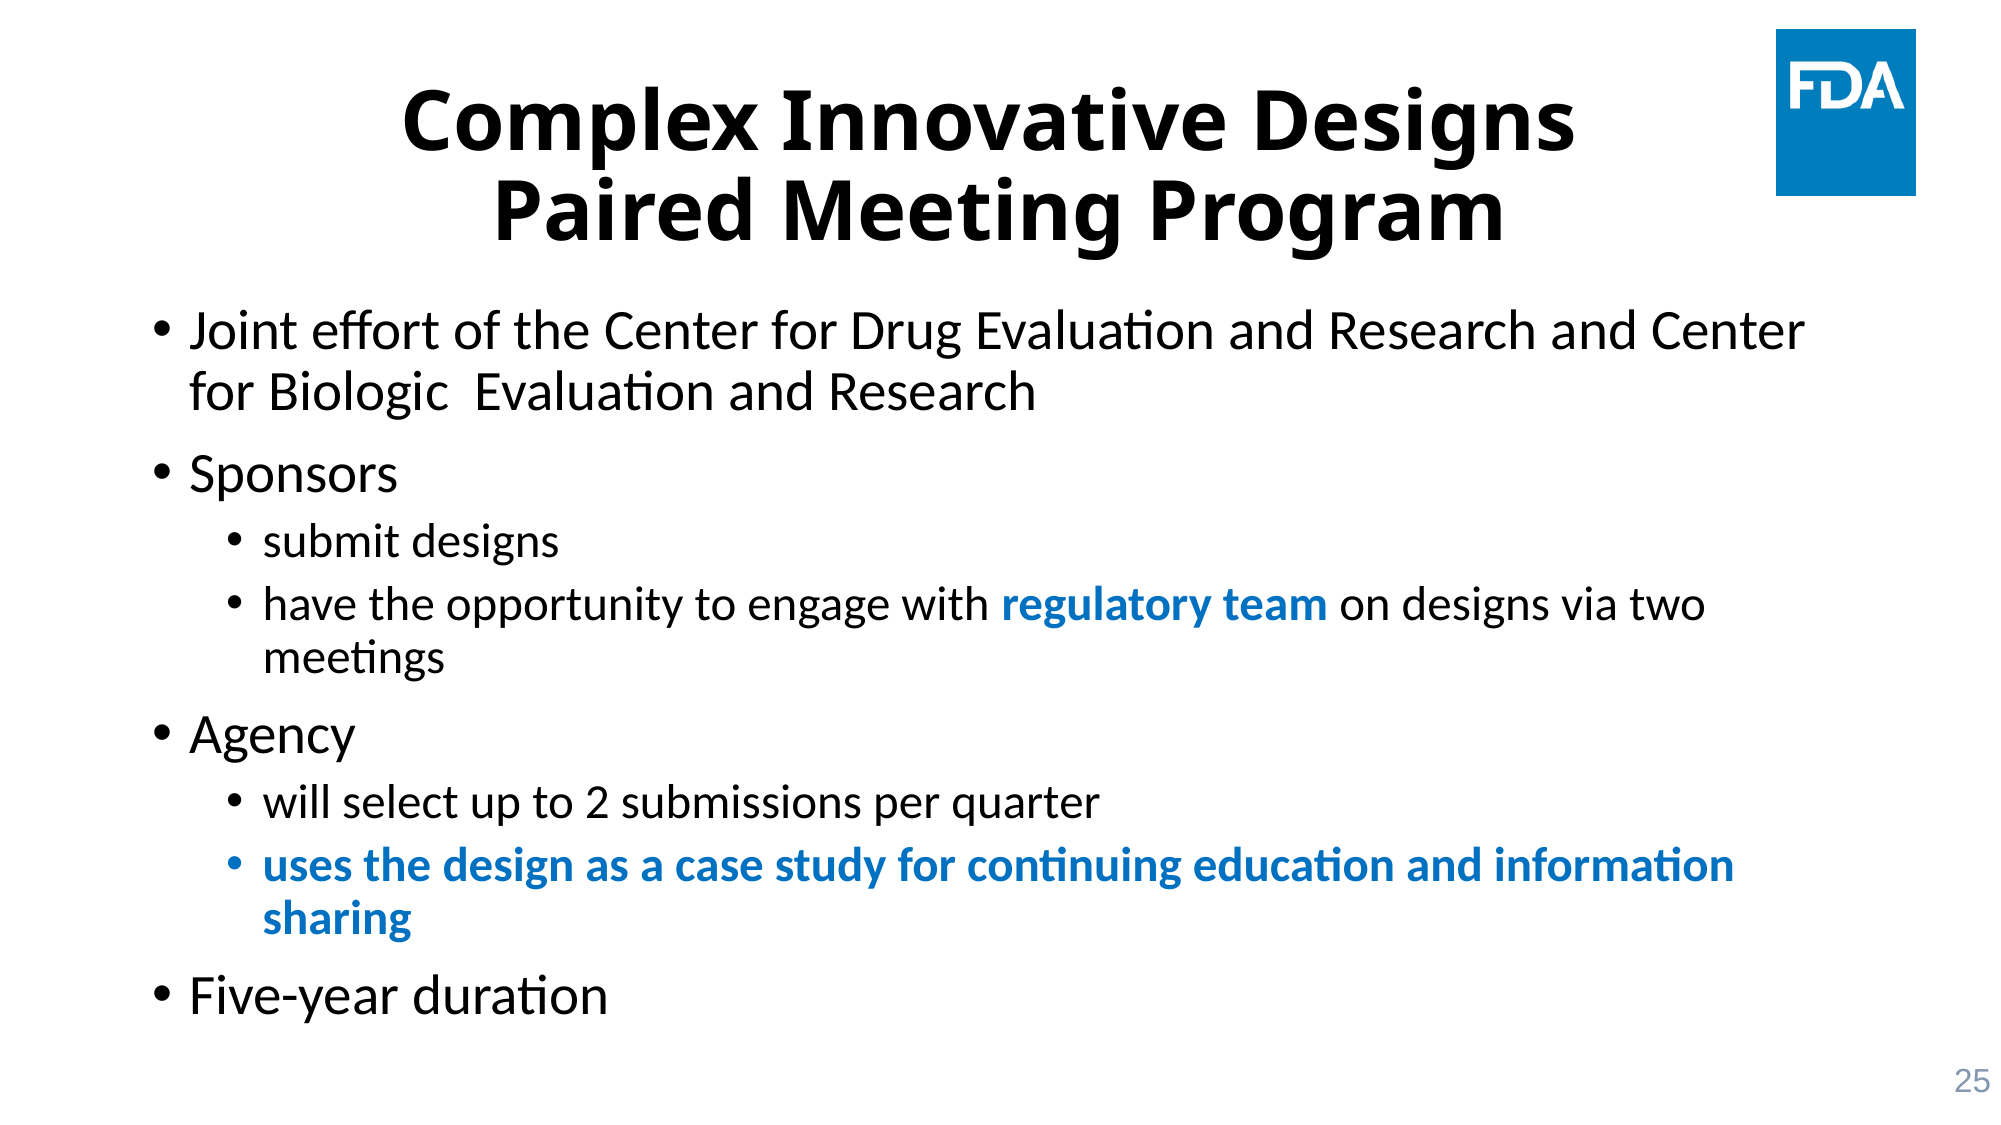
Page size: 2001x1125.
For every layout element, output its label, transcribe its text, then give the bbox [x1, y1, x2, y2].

list Joint effort of the Center for Drug Evaluation and Research and Center for Biologic Evaluation and Research Sponsors submit designs have the opportunity to engage with regulatory team on designs via two meetings Agency will select up to 2 submissions per quarter uses the design as a case study for continuing education and information sharing Five-year duration [137, 292, 1863, 1036]
title Complex Innovative Designs Paired Meeting Program [137, 59, 1863, 278]
picture [1863, 62, 1903, 108]
